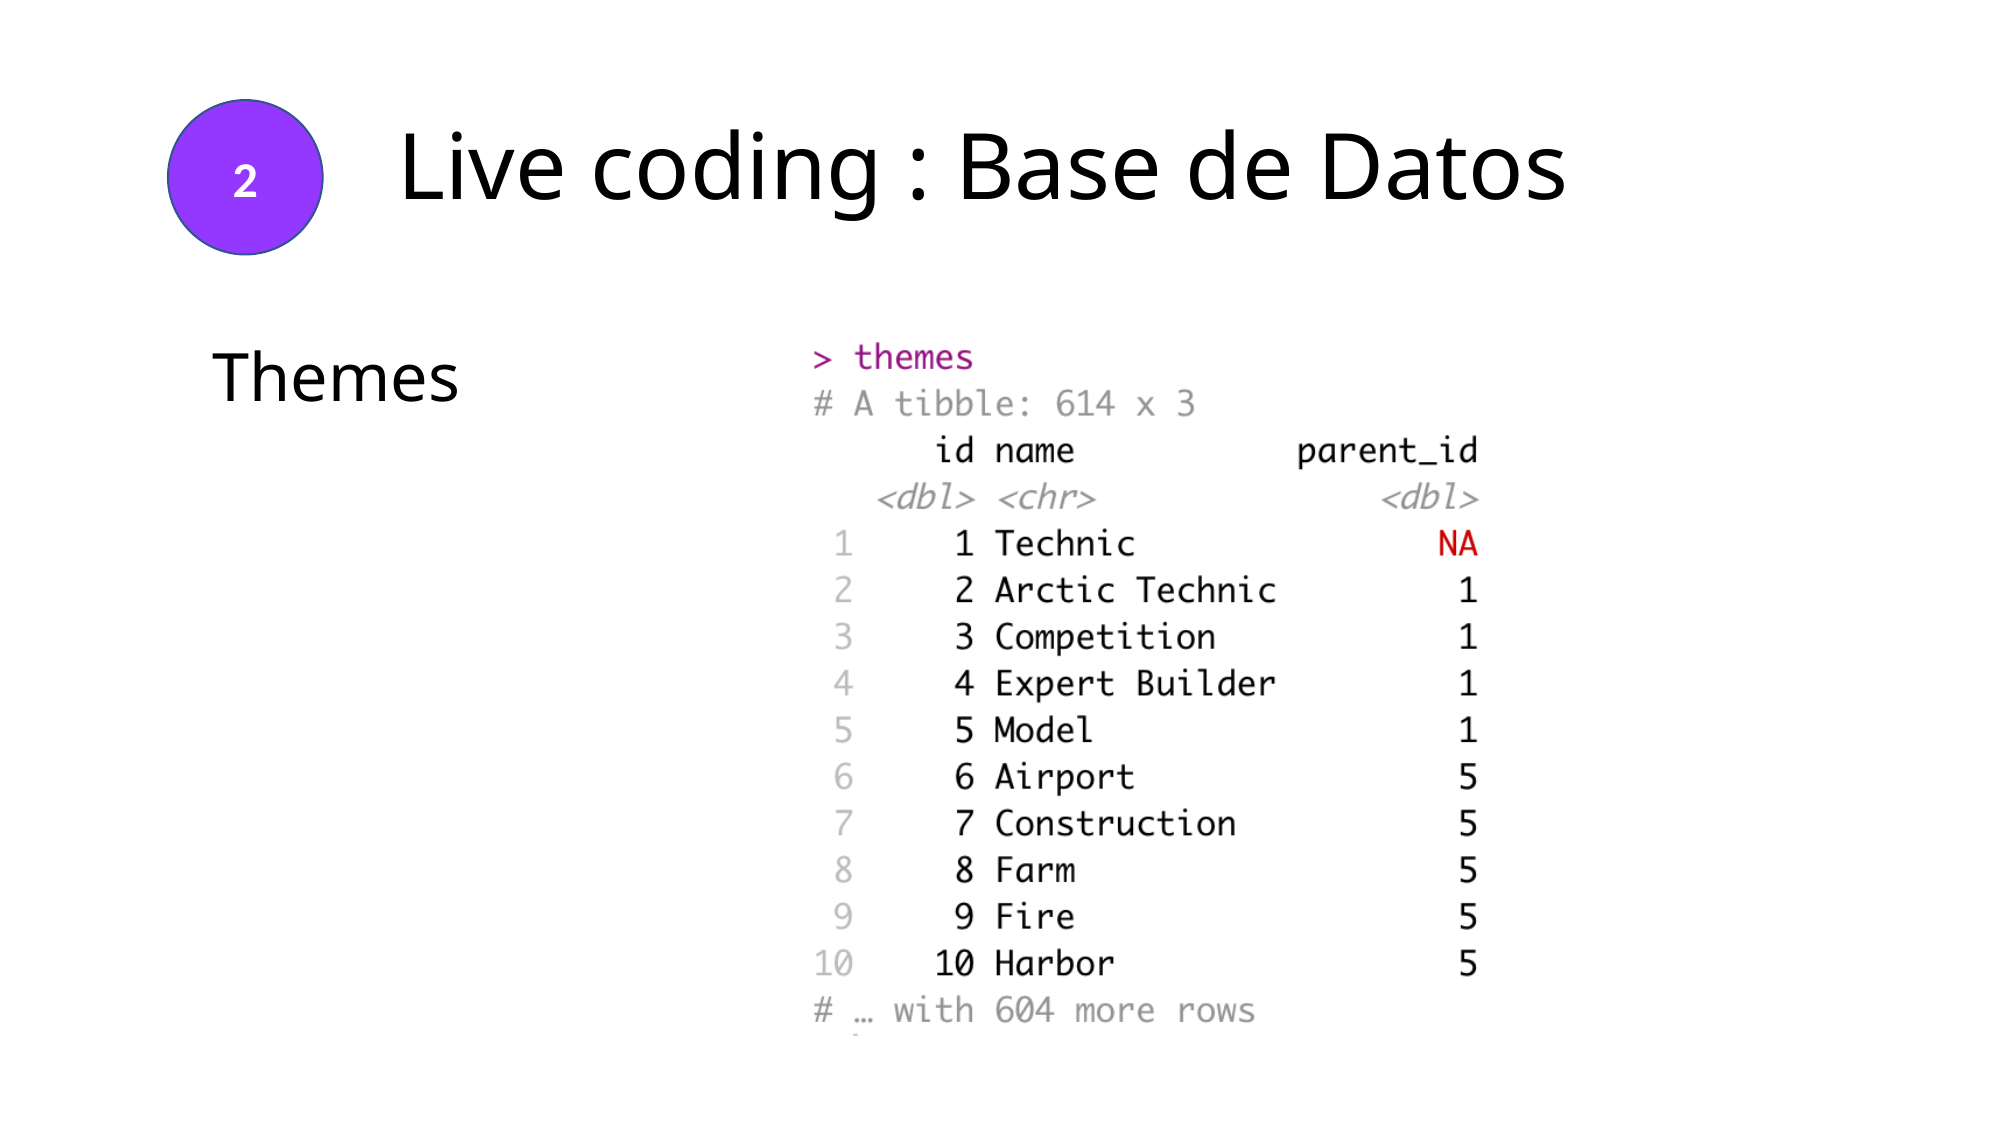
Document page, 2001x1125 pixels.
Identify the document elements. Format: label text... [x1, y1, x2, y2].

picture [802, 327, 1525, 1036]
text_box 2 [166, 99, 324, 256]
title Live coding : Base de Datos [382, 62, 1863, 278]
text_box Themes [197, 327, 506, 423]
